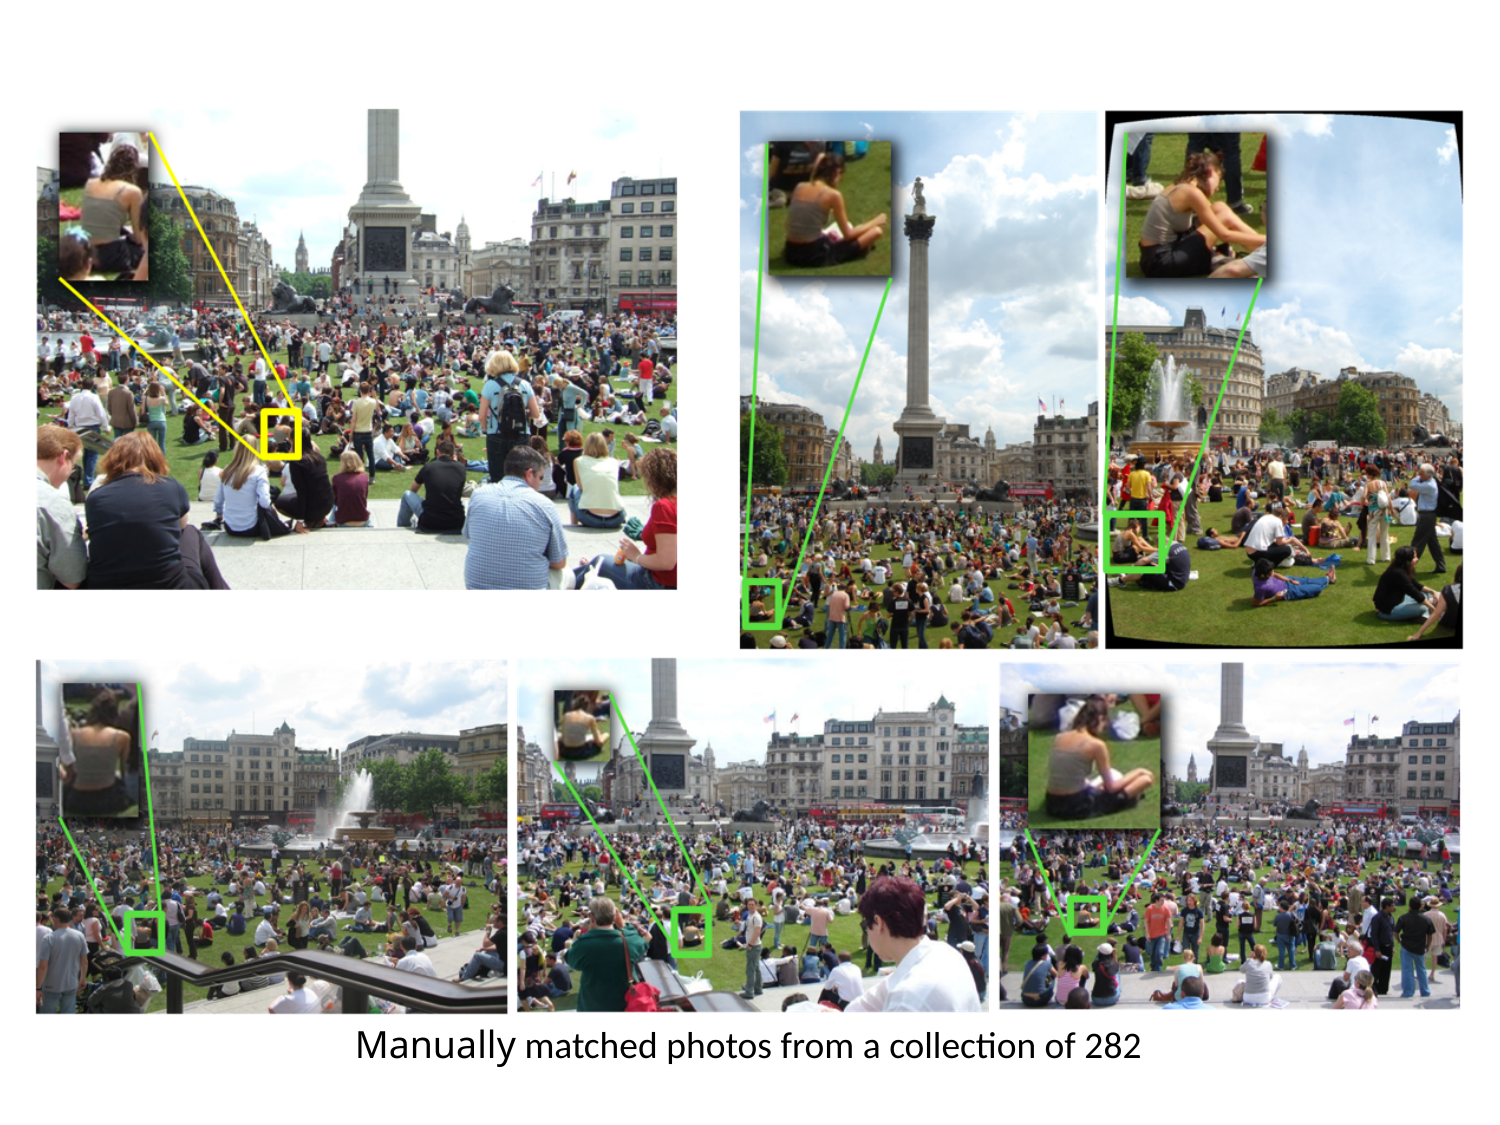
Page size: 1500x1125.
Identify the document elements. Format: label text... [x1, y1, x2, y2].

text_box Manually matched photos from a collection of 282 [348, 1021, 1150, 1067]
picture [34, 108, 1464, 1015]
